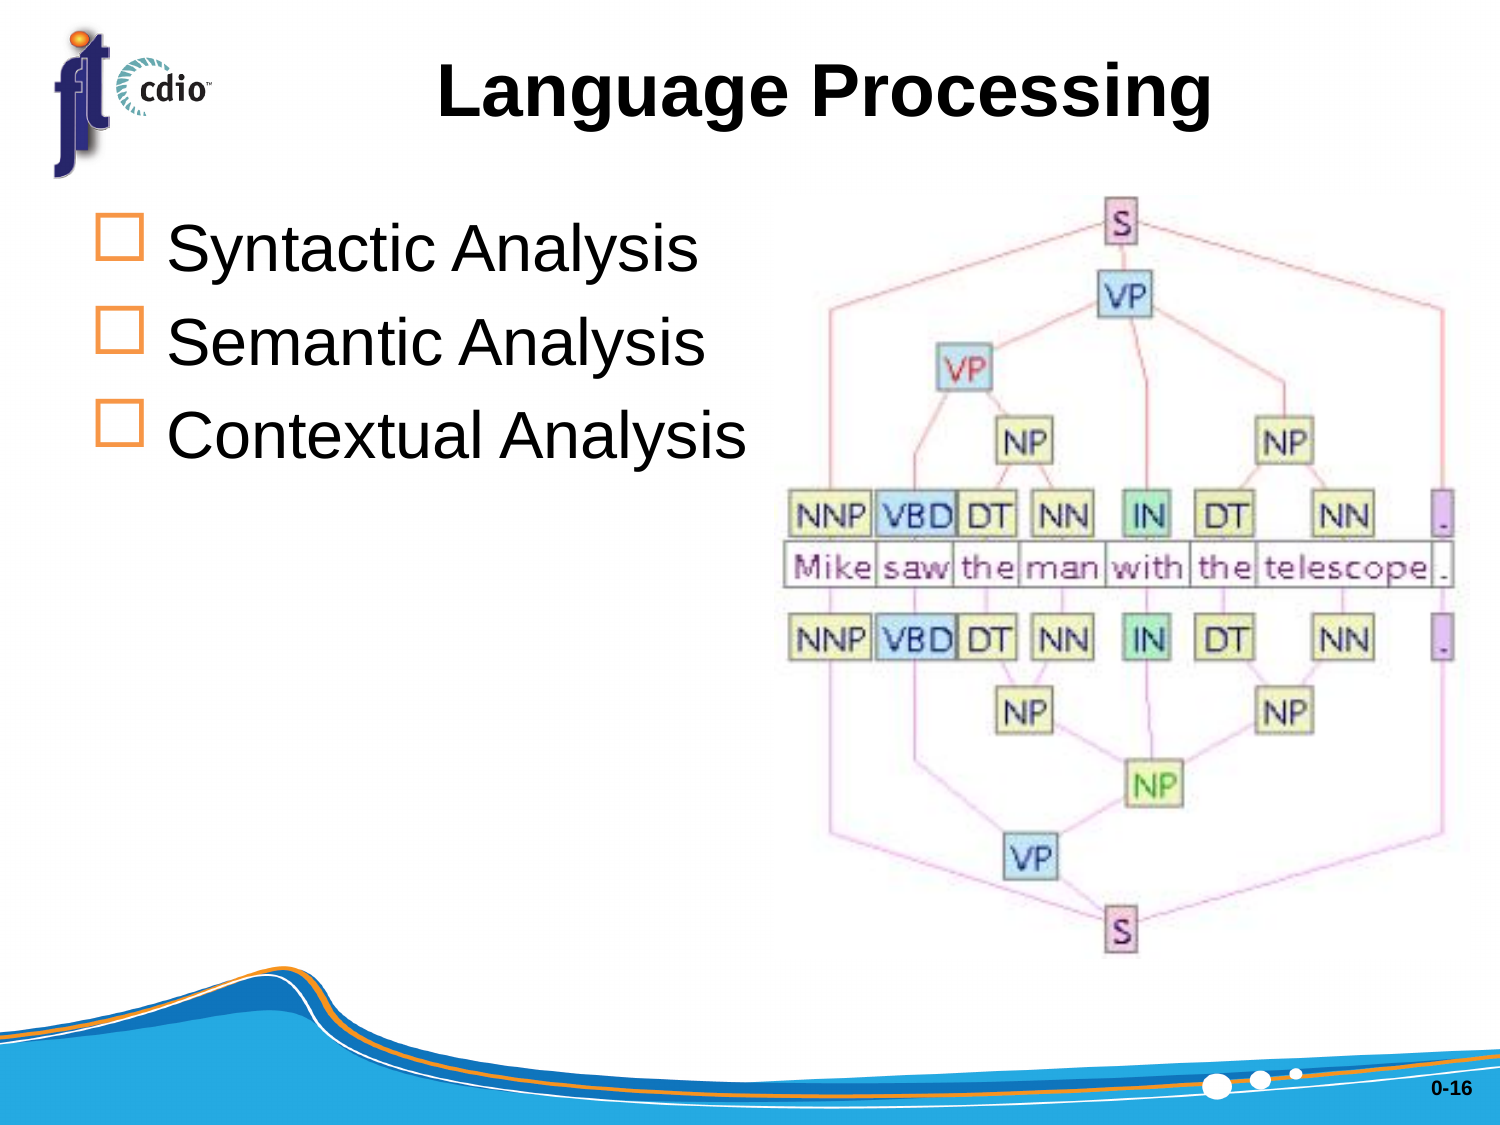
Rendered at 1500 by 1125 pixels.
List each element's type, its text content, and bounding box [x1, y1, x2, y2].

list Syntactic Analysis Semantic Analysis Contextual Analysis [75, 197, 1425, 977]
picture [0, 0, 1500, 1125]
title Language Processing [226, 6, 1425, 166]
slide_number 0-16 [1175, 1049, 1488, 1125]
